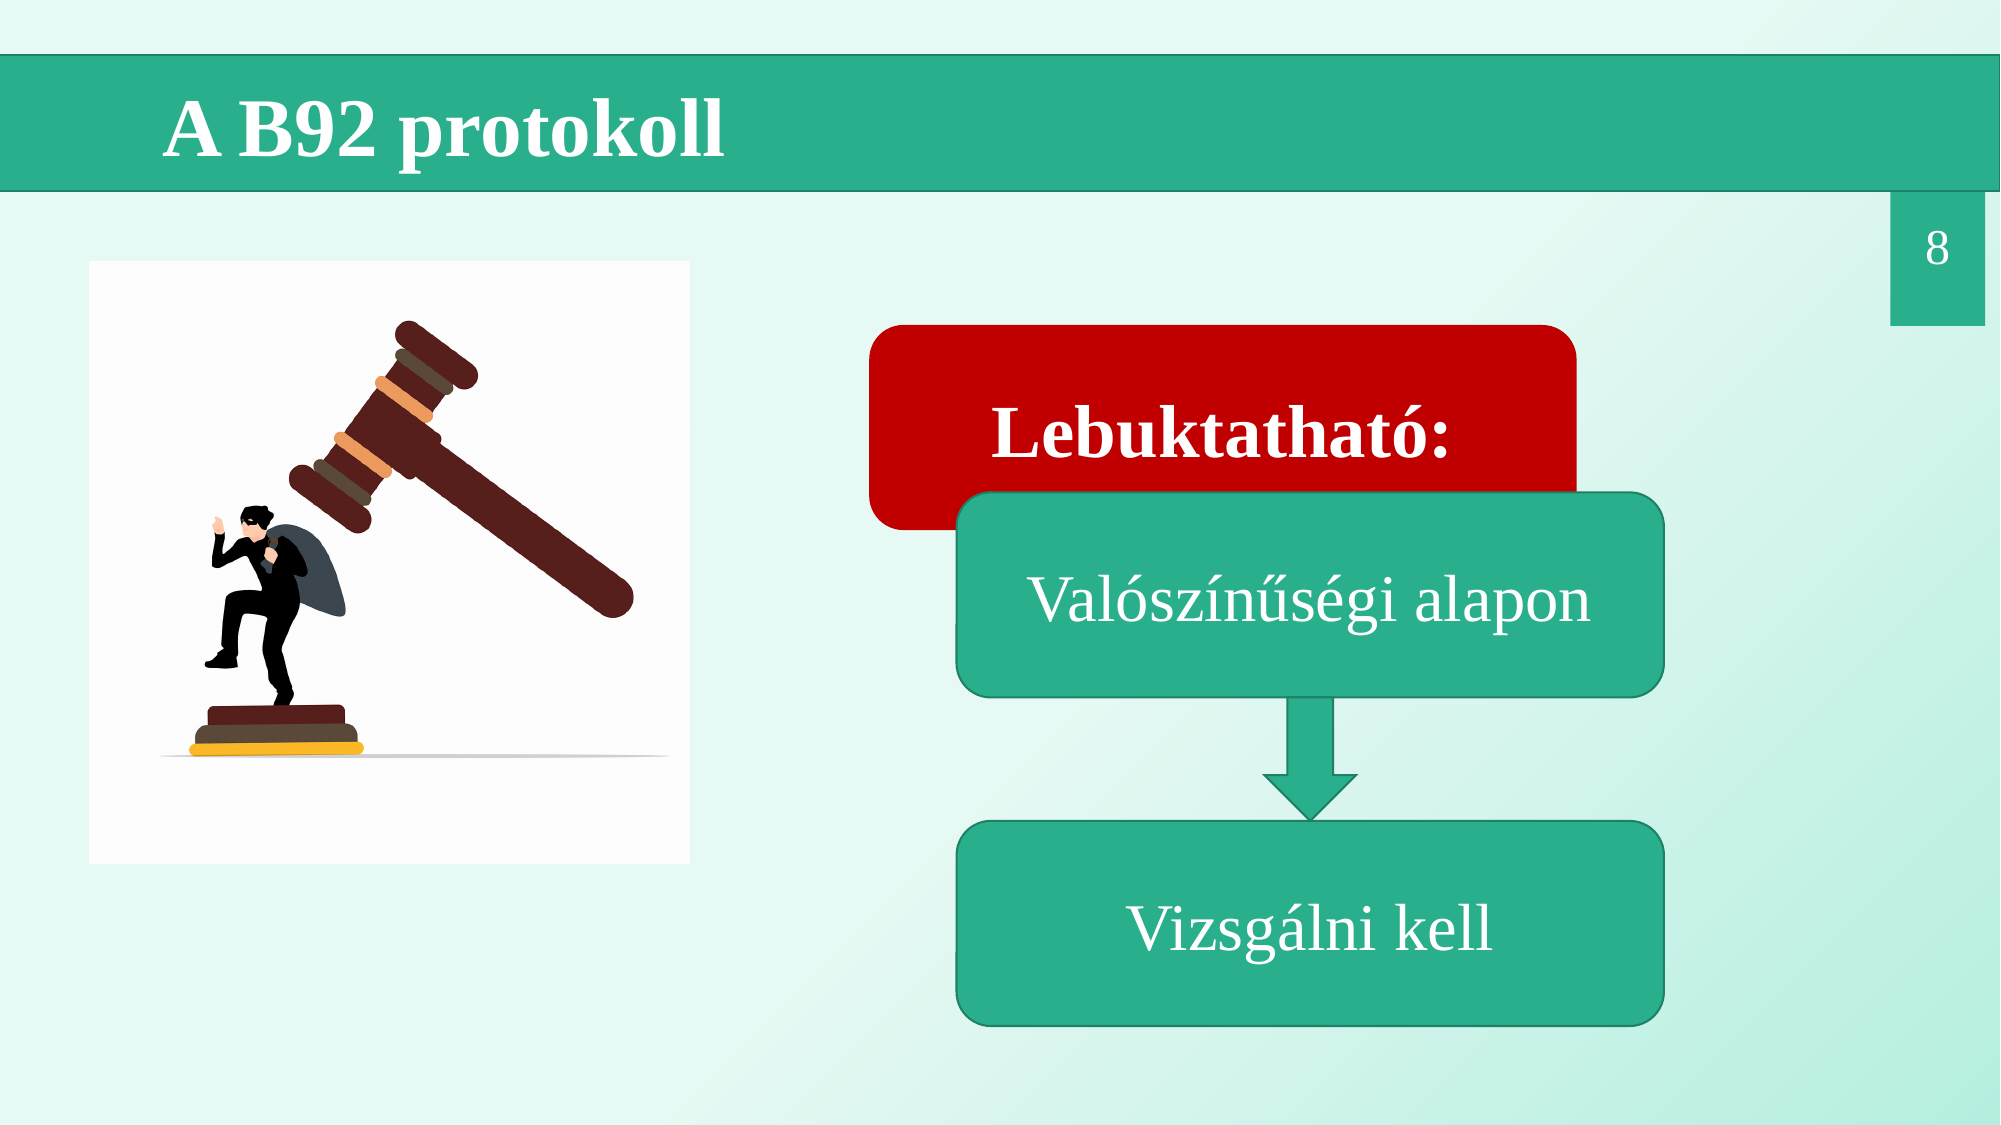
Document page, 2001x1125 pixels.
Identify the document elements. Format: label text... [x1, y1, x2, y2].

picture [89, 261, 690, 864]
text_box 8 [1889, 192, 1986, 327]
text_box Lebuktatható: [868, 323, 1578, 532]
text_box [1261, 696, 1359, 823]
text_box Valószínűségi alapon [955, 491, 1665, 699]
text_box A B92 protokoll [0, 54, 2000, 192]
text_box Vizsgálni kell [955, 819, 1665, 1028]
